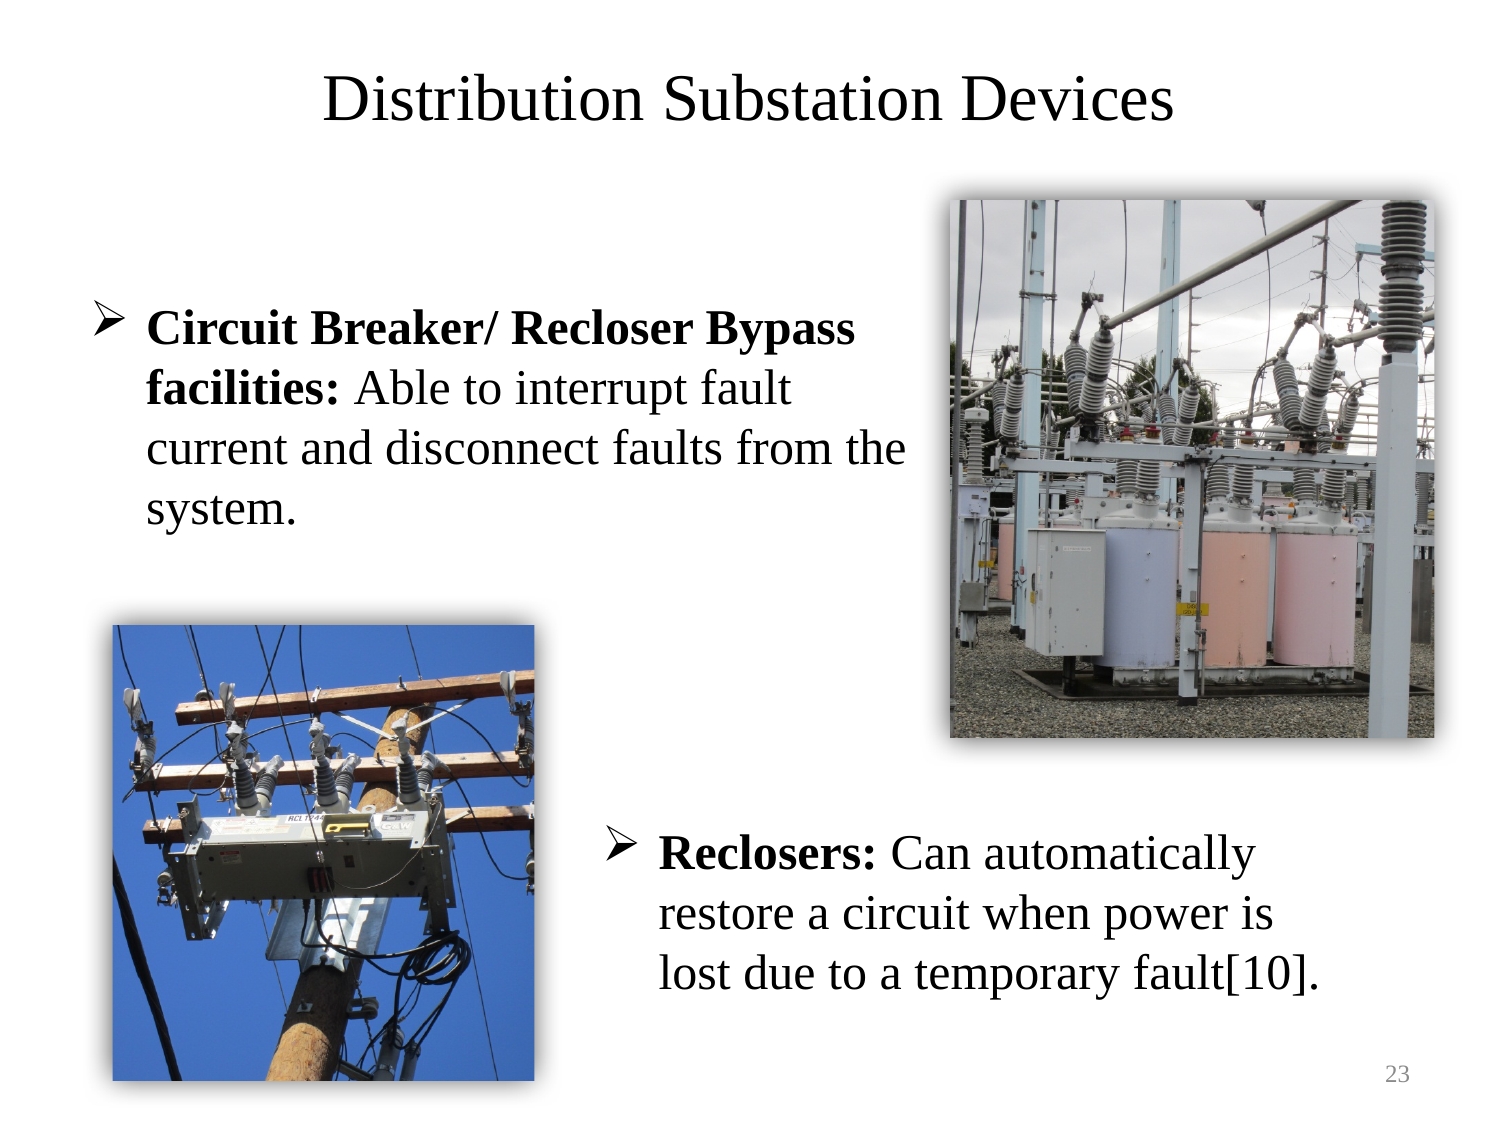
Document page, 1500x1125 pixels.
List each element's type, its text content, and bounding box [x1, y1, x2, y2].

text_box Circuit Breaker/ Recloser Bypass facilities: Able to interrupt fault current and disconnect faults from the system. [75, 287, 926, 543]
picture [949, 199, 1435, 739]
picture [112, 625, 535, 1081]
slide_number 23 [1074, 1042, 1425, 1103]
title Distribution Substation Devices [75, 24, 1425, 163]
text_box Reclosers: Can automatically restore a circuit when power is lost due to a temporary fault[10]. [587, 812, 1338, 1008]
